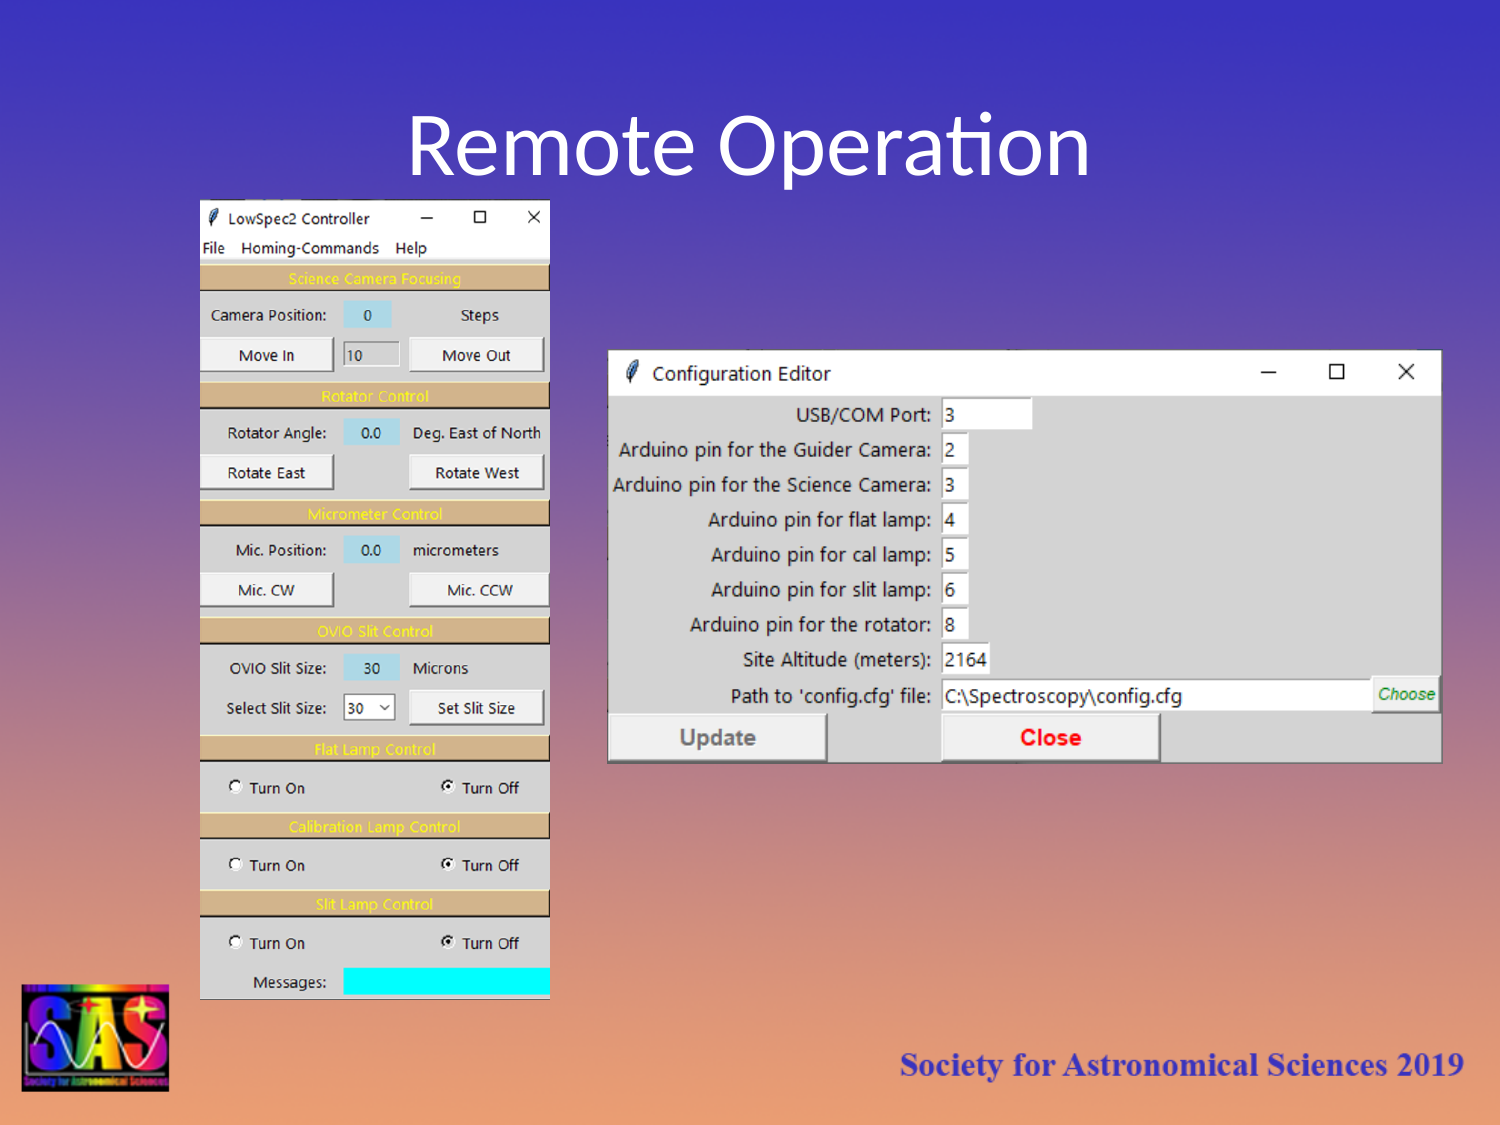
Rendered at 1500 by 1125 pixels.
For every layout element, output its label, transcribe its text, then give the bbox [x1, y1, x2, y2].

title Remote Operation [75, 45, 1425, 233]
picture [0, 0, 1500, 1125]
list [199, 199, 551, 1001]
